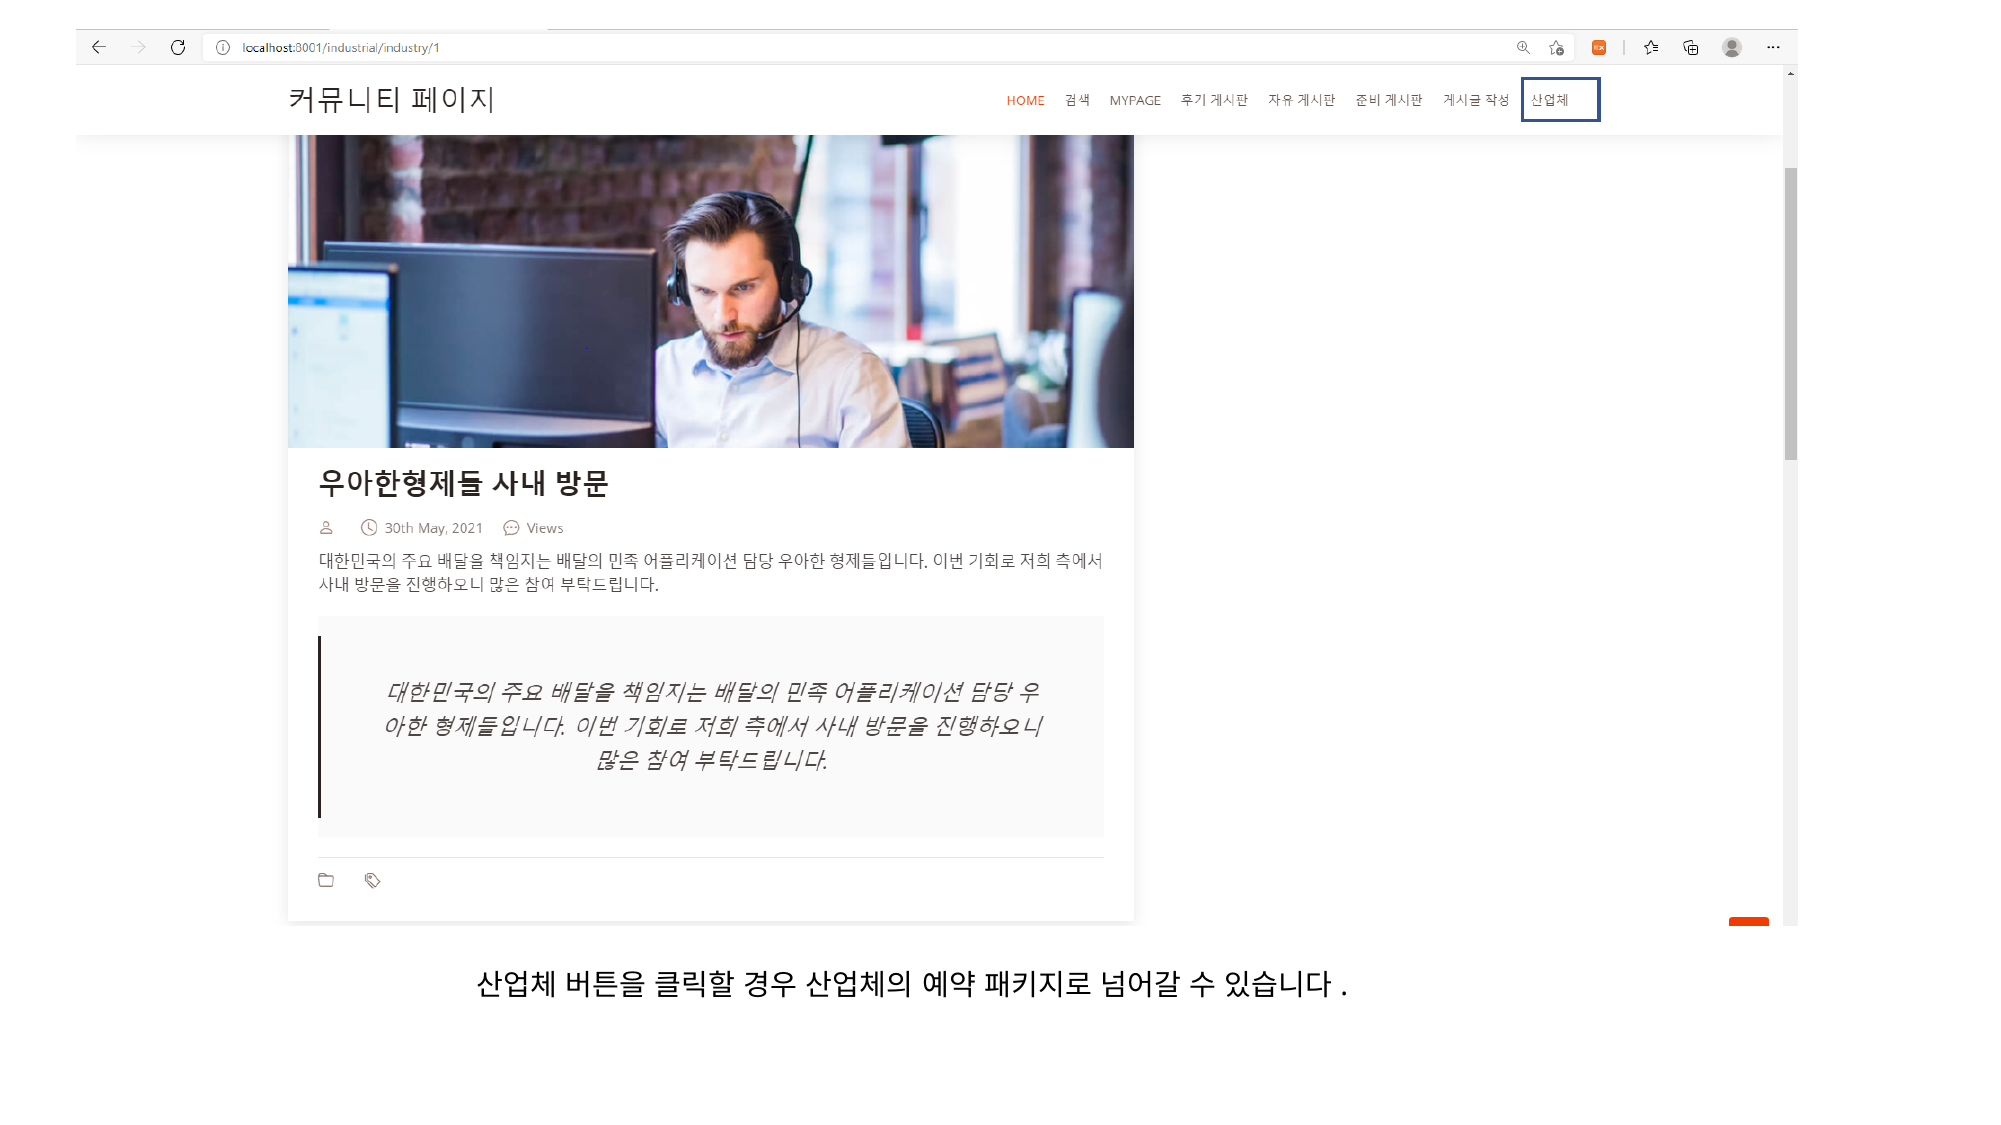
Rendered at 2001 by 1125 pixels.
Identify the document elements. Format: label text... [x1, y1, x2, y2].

picture [76, 29, 1798, 926]
text_box 산업체 버튼을 클릭할 경우 산업체의 예약 패키지로 넘어갈 수 있습니다. [277, 959, 1547, 1009]
